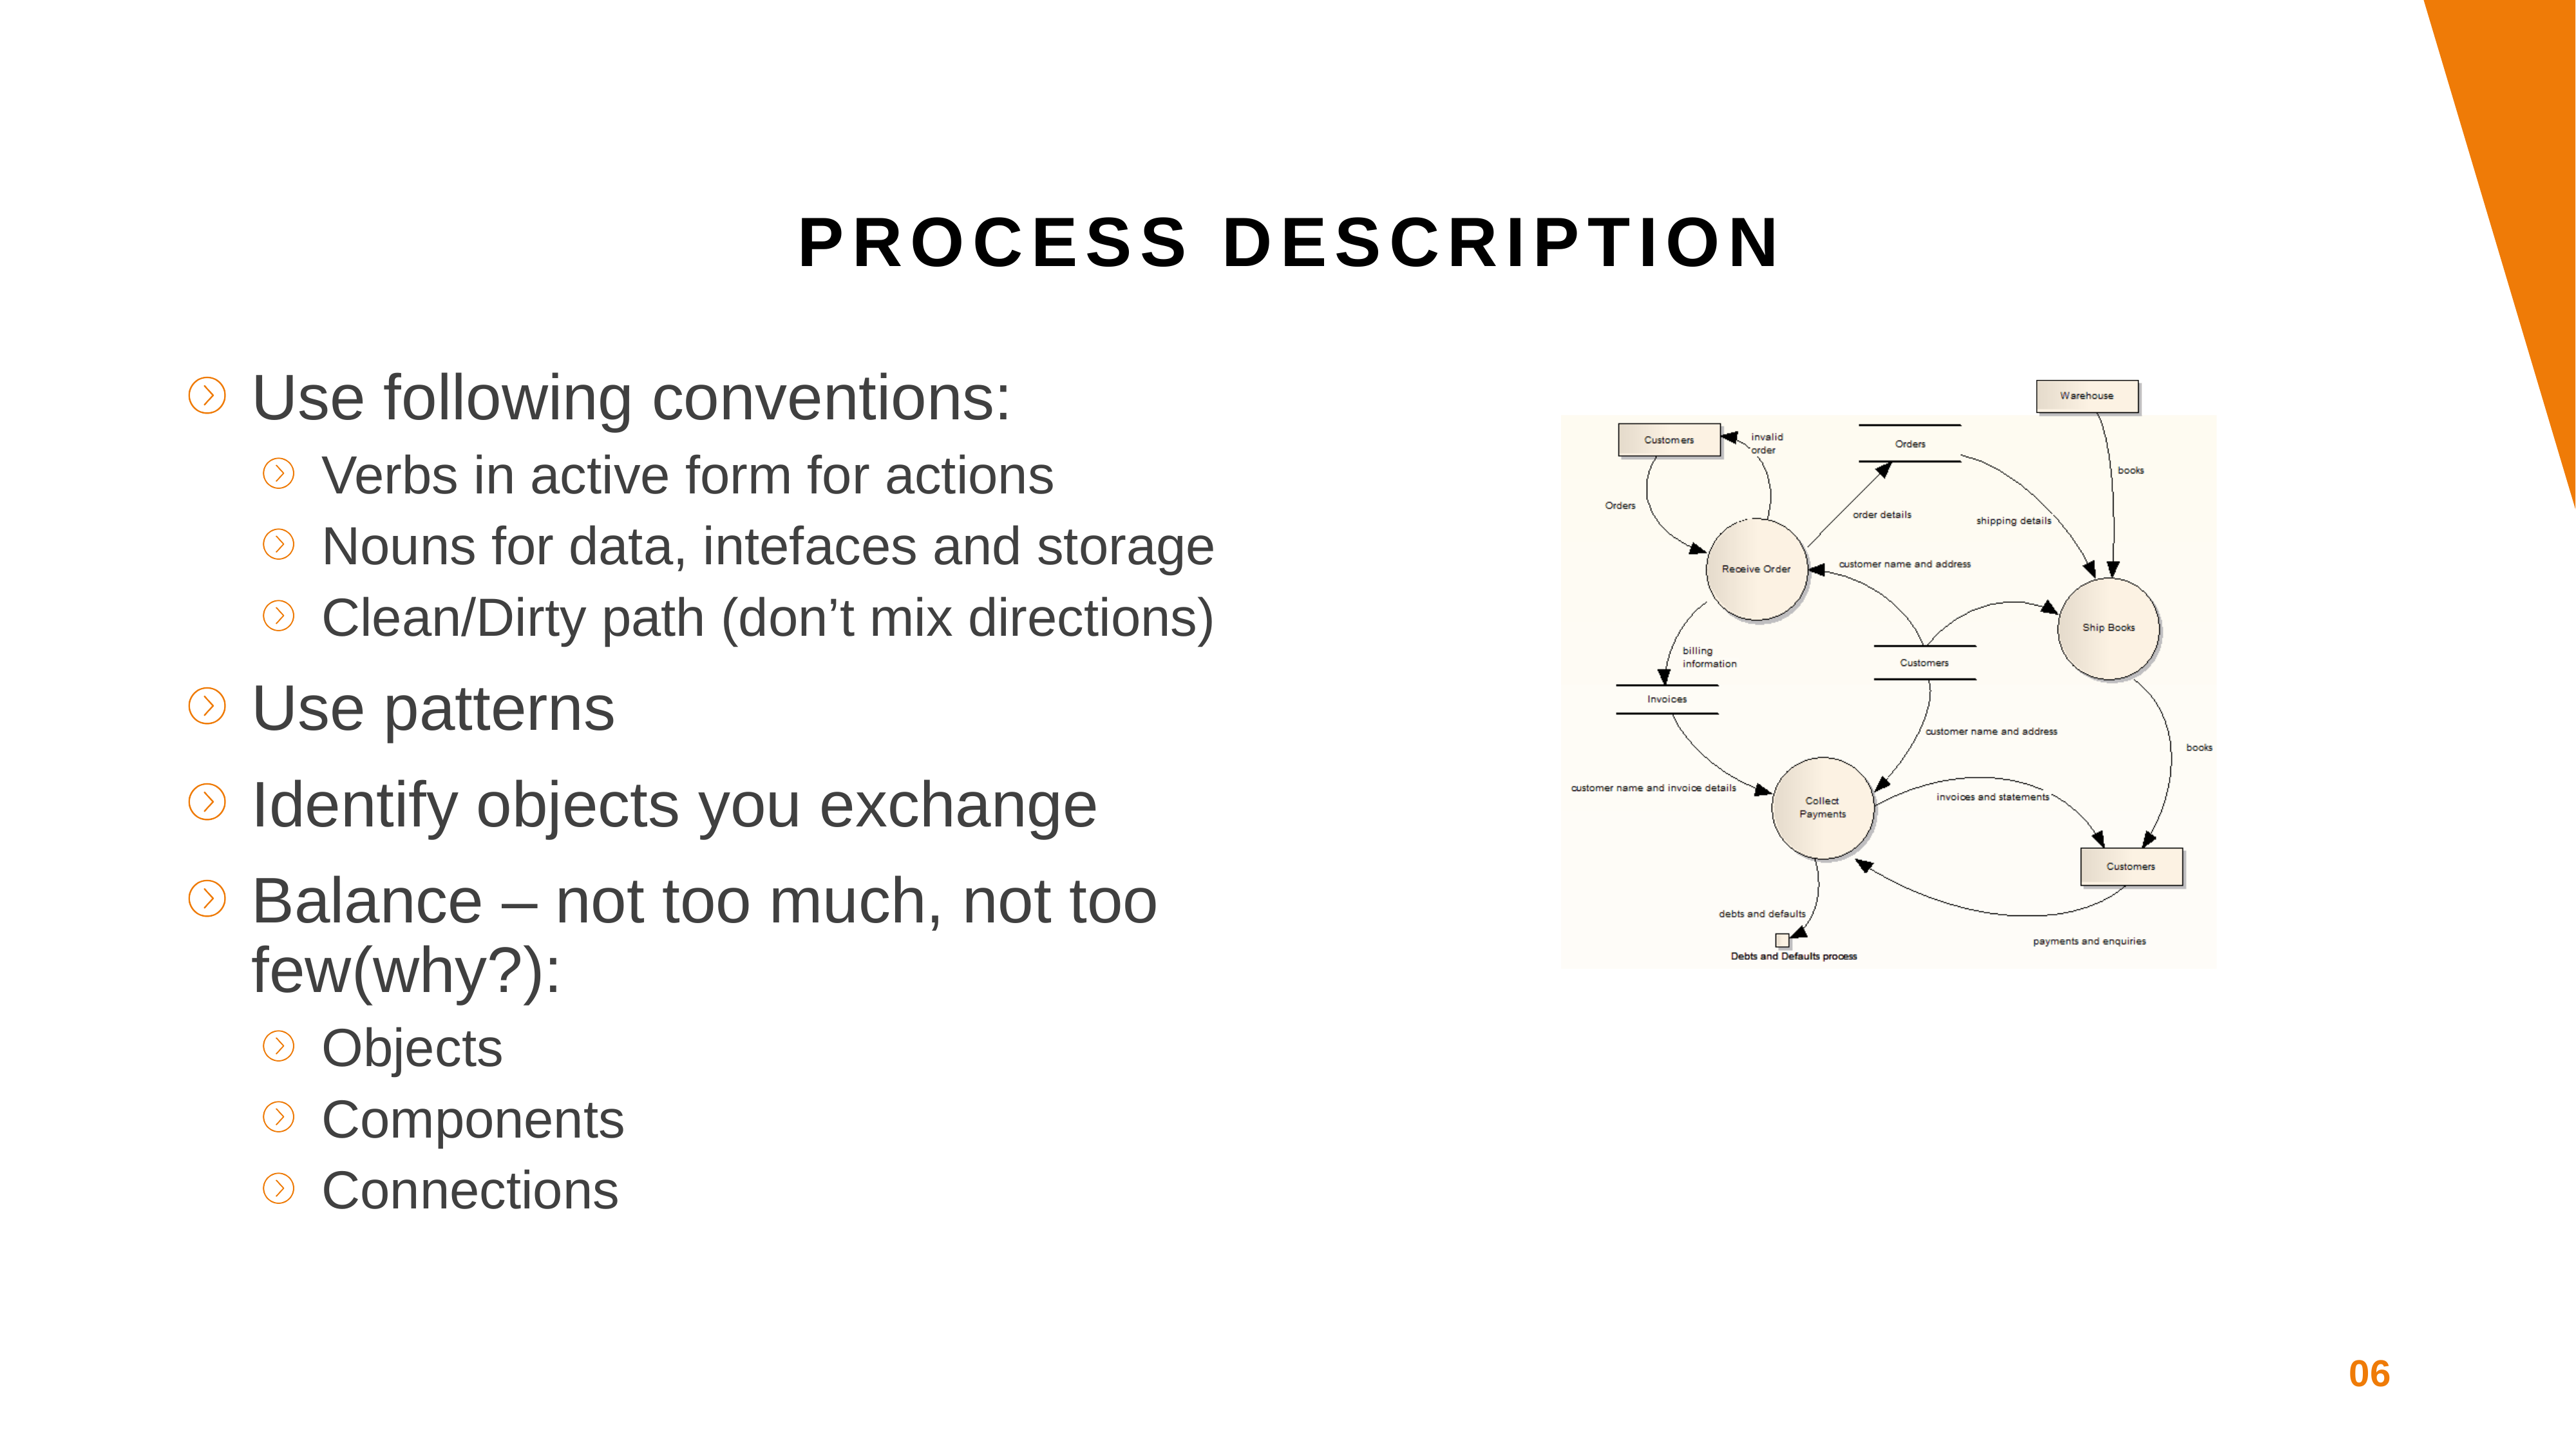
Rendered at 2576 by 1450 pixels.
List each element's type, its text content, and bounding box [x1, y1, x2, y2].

picture [1561, 373, 2217, 969]
picture [255, 593, 302, 638]
picture [255, 1023, 302, 1069]
picture [255, 1094, 302, 1140]
picture [179, 678, 235, 733]
picture [179, 871, 235, 926]
picture [255, 450, 302, 496]
picture [255, 521, 302, 567]
picture [179, 368, 235, 423]
list Use following conventions: Verbs in active form for actions Nouns for data, intefaces and storage Clean/Dirty path (don’t mix directions) Use patterns Identify objects you exchange Balance – not too much, not too few(why?): Objects Components Connections [169, 359, 1394, 1334]
list PROCESS DESCRIPTION [611, 192, 1966, 291]
picture [179, 774, 235, 829]
picture [255, 1165, 302, 1211]
